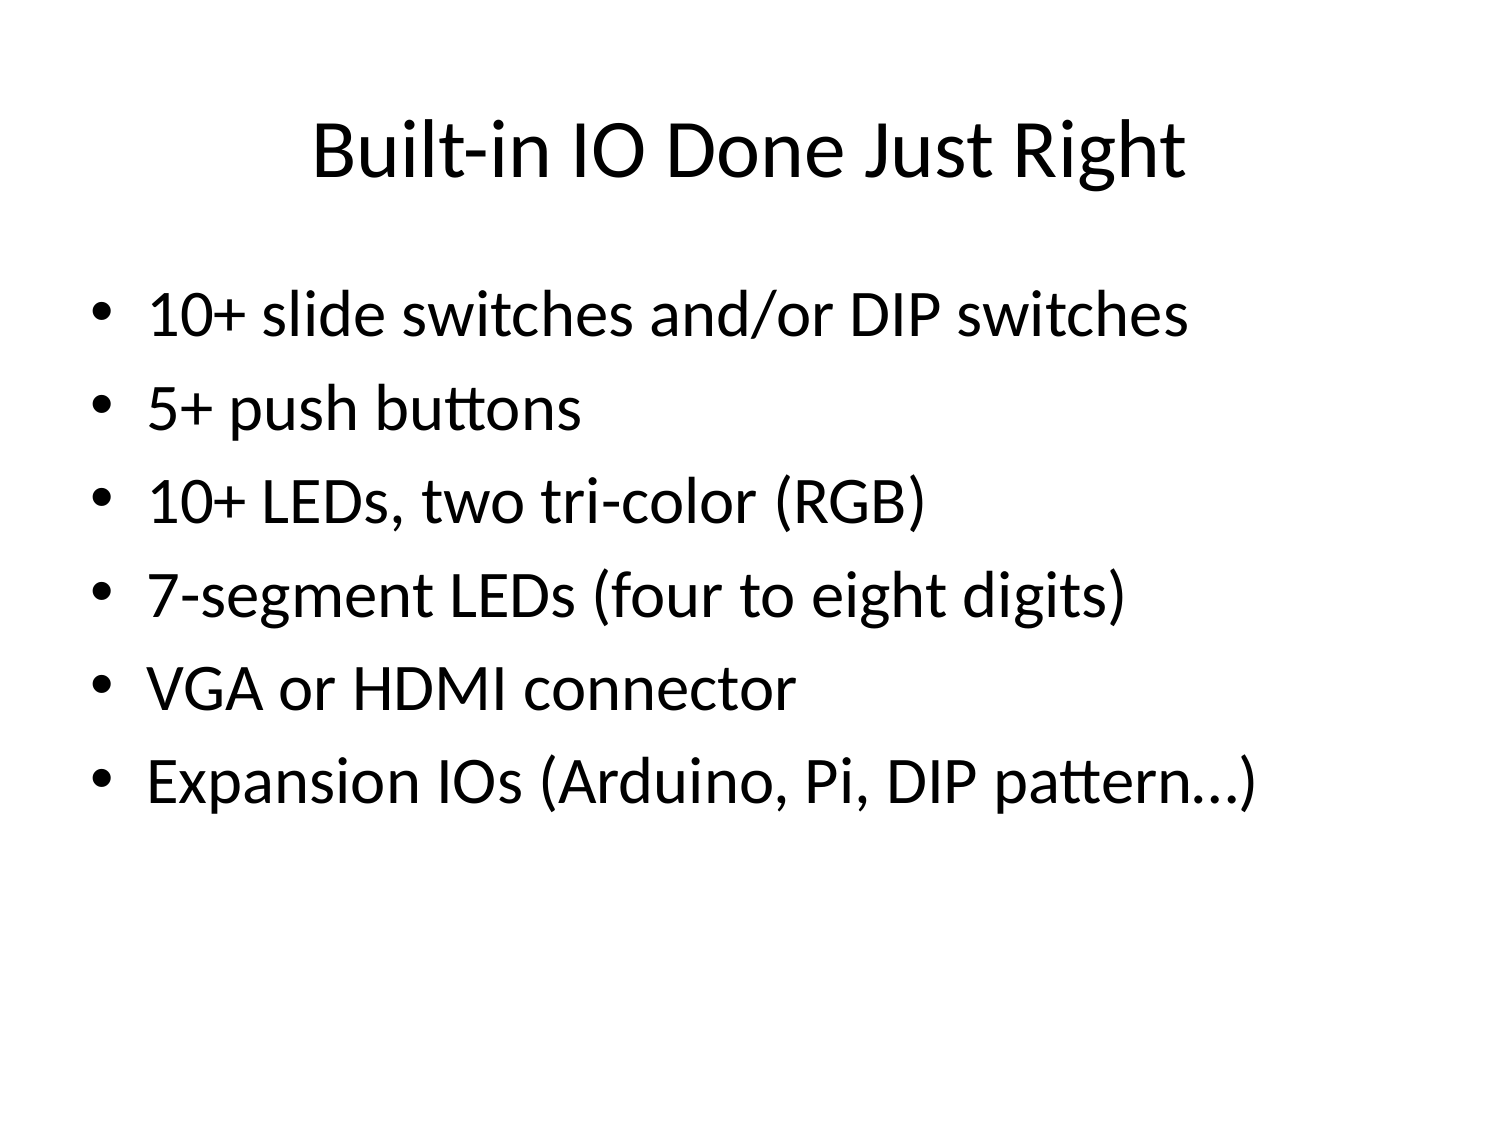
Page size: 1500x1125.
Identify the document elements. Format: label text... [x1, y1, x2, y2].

list 10+ slide switches and/or DIP switches 5+ push buttons 10+ LEDs, two tri-color (RGB) 7-segment LEDs (four to eight digits) VGA or HDMI connector Expansion IOs (Arduino, Pi, DIP pattern…) [75, 262, 1425, 1005]
title Built-in IO Done Just Right [75, 50, 1425, 238]
